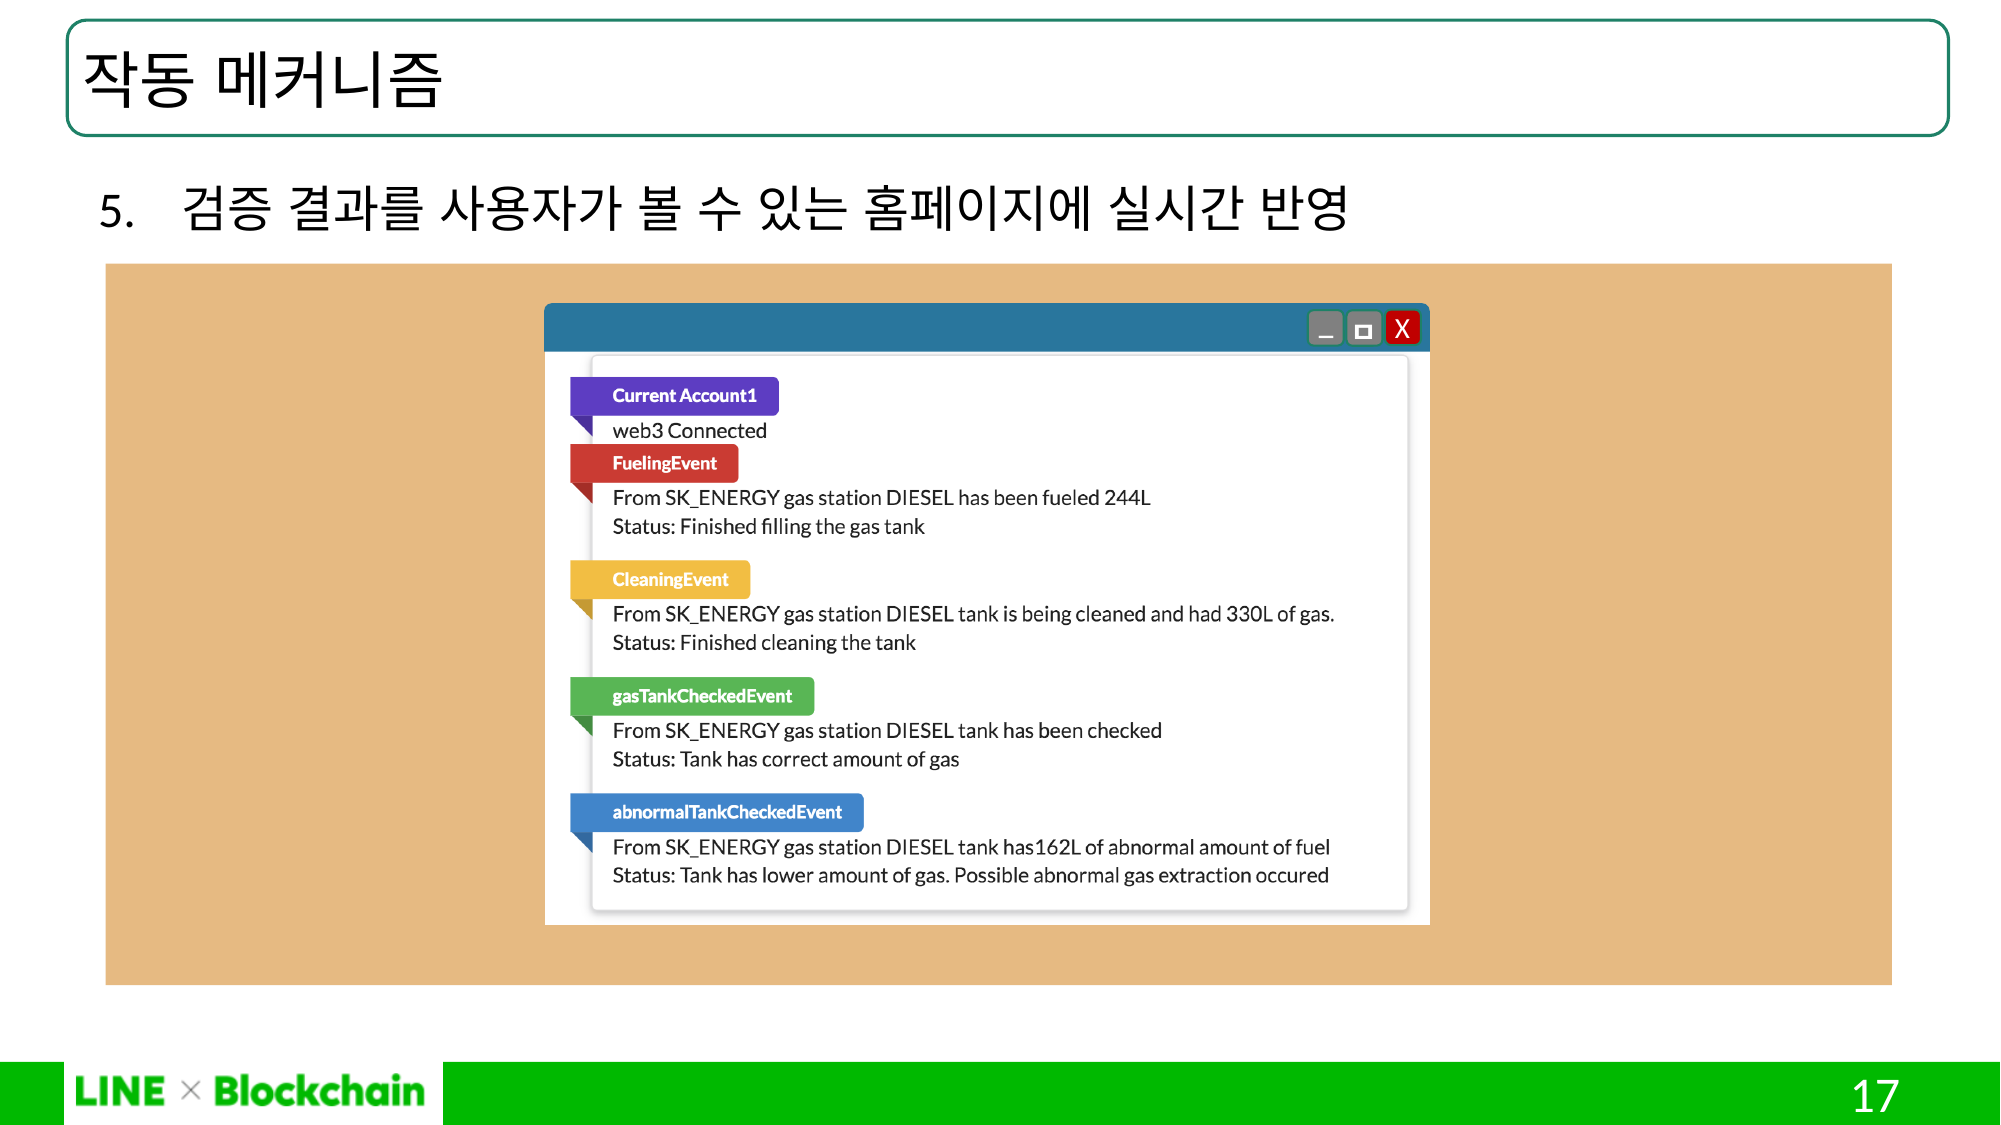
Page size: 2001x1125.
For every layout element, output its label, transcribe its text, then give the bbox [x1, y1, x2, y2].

text_box [66, 19, 1950, 137]
list 5. 검증 결과를 사용자가 볼 수 있는 홈페이지에 실시간 반영 [83, 177, 1892, 1019]
picture [64, 1061, 443, 1125]
text_box 작동 메커니즘 [67, 41, 1819, 136]
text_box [105, 263, 1892, 986]
